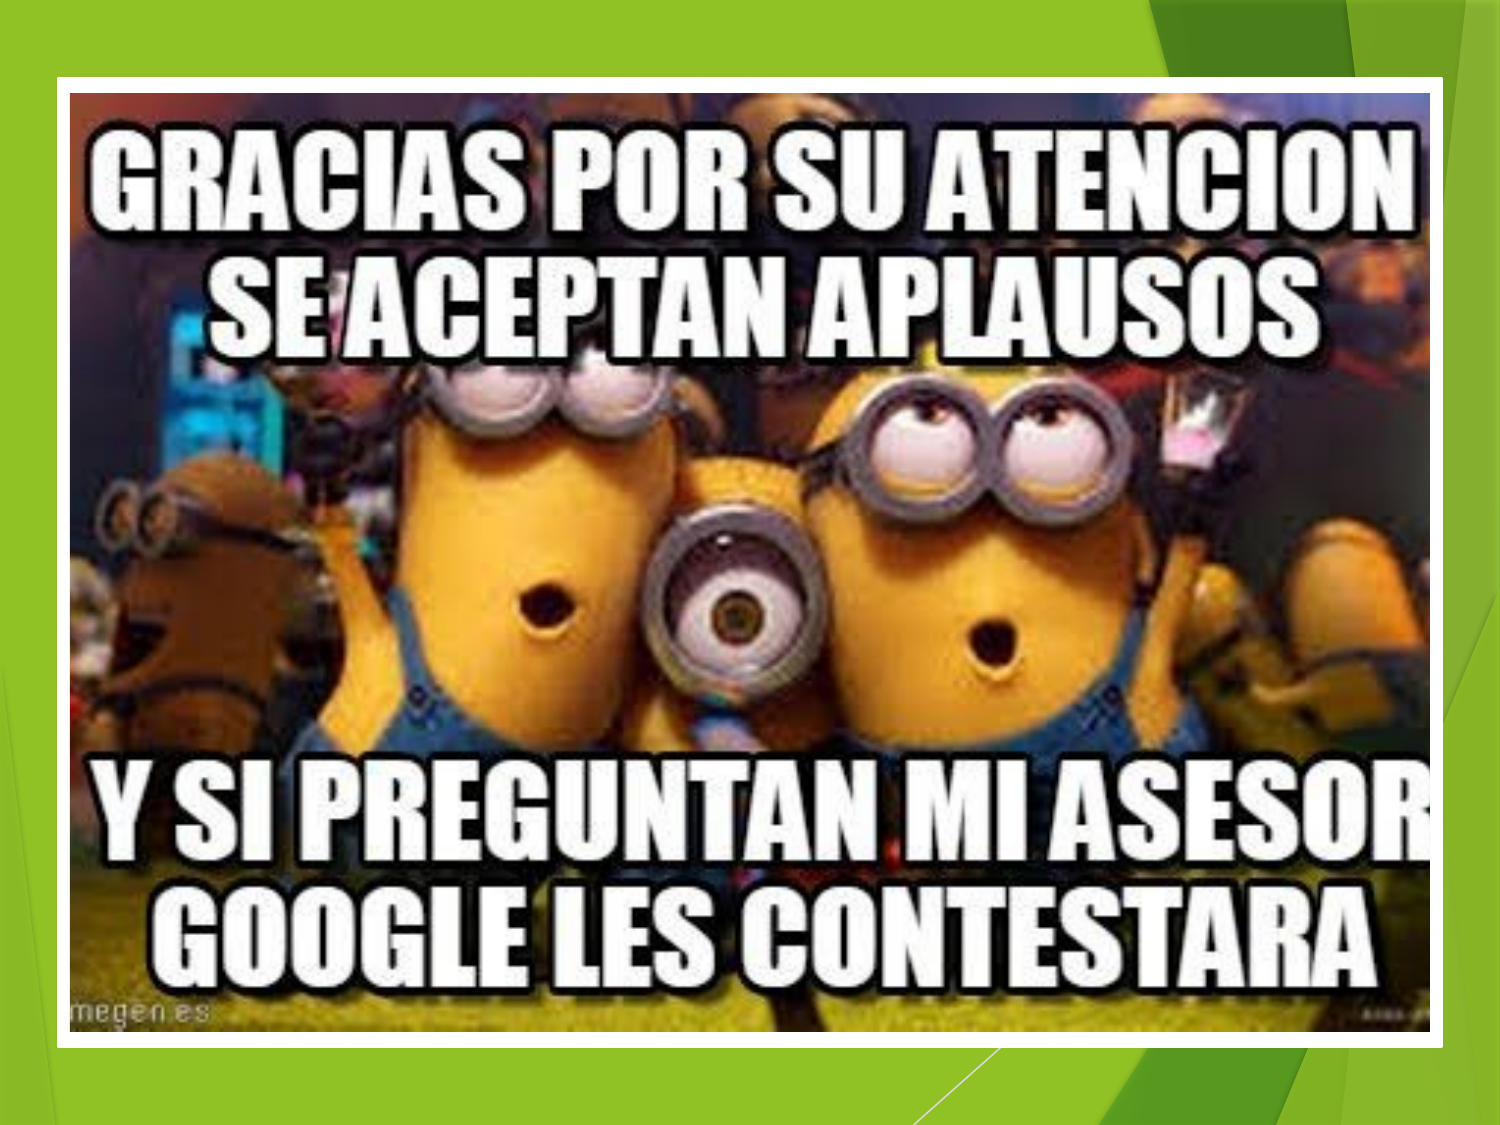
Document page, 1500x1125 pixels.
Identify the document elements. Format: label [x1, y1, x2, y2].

picture [69, 93, 1431, 1032]
text_box [0, 0, 1500, 1125]
